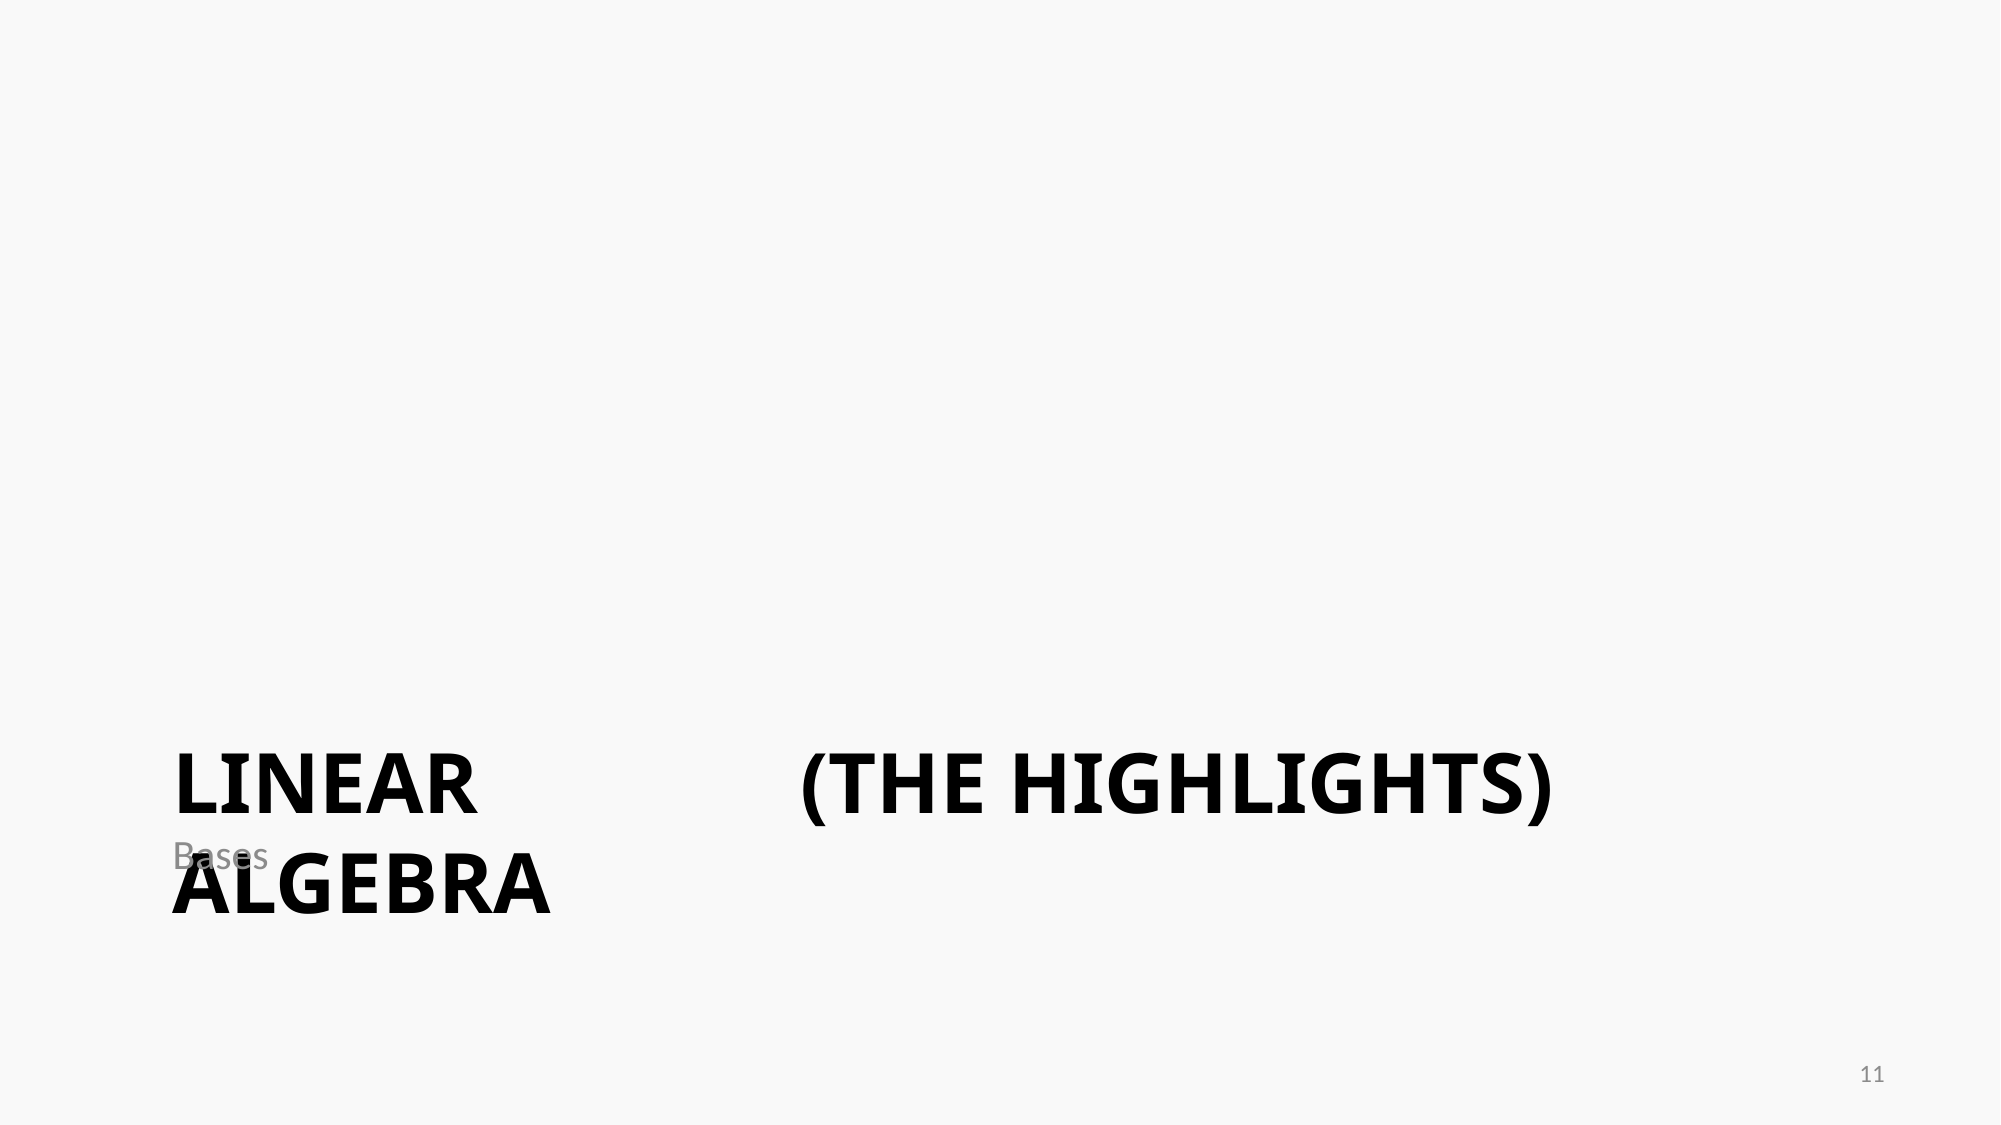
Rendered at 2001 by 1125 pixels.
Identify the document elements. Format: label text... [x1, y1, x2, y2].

text_box (The Highlights) [785, 722, 1858, 947]
list Bases [157, 823, 785, 885]
title Linear Algebra [157, 885, 785, 947]
title Linear Algebra [157, 722, 785, 823]
slide_number 11 [1433, 1042, 1900, 1103]
